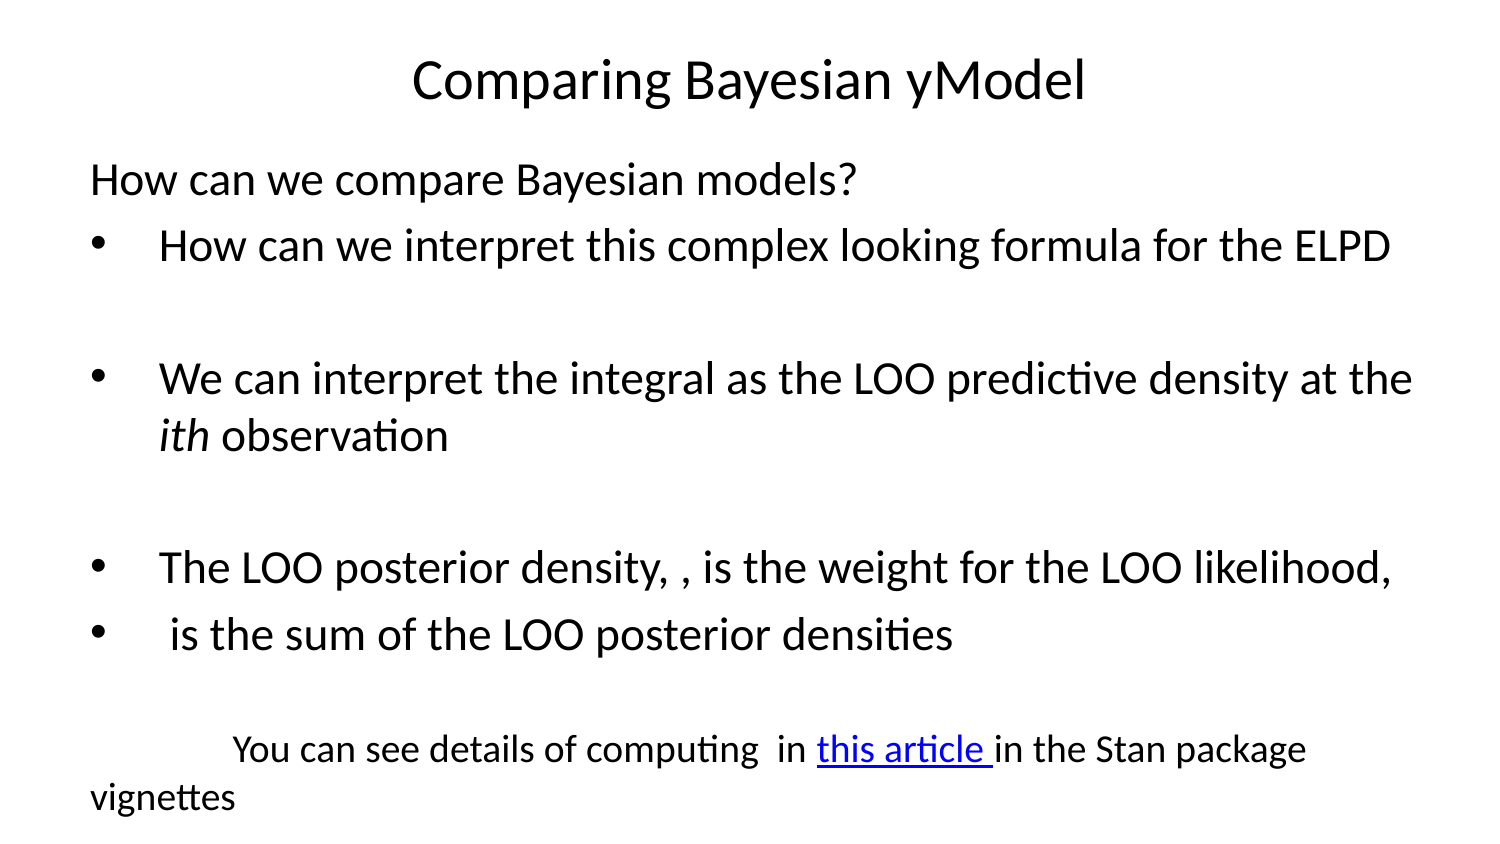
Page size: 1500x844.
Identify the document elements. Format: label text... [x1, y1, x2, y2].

title Comparing Bayesian yModel [75, 33, 1425, 120]
